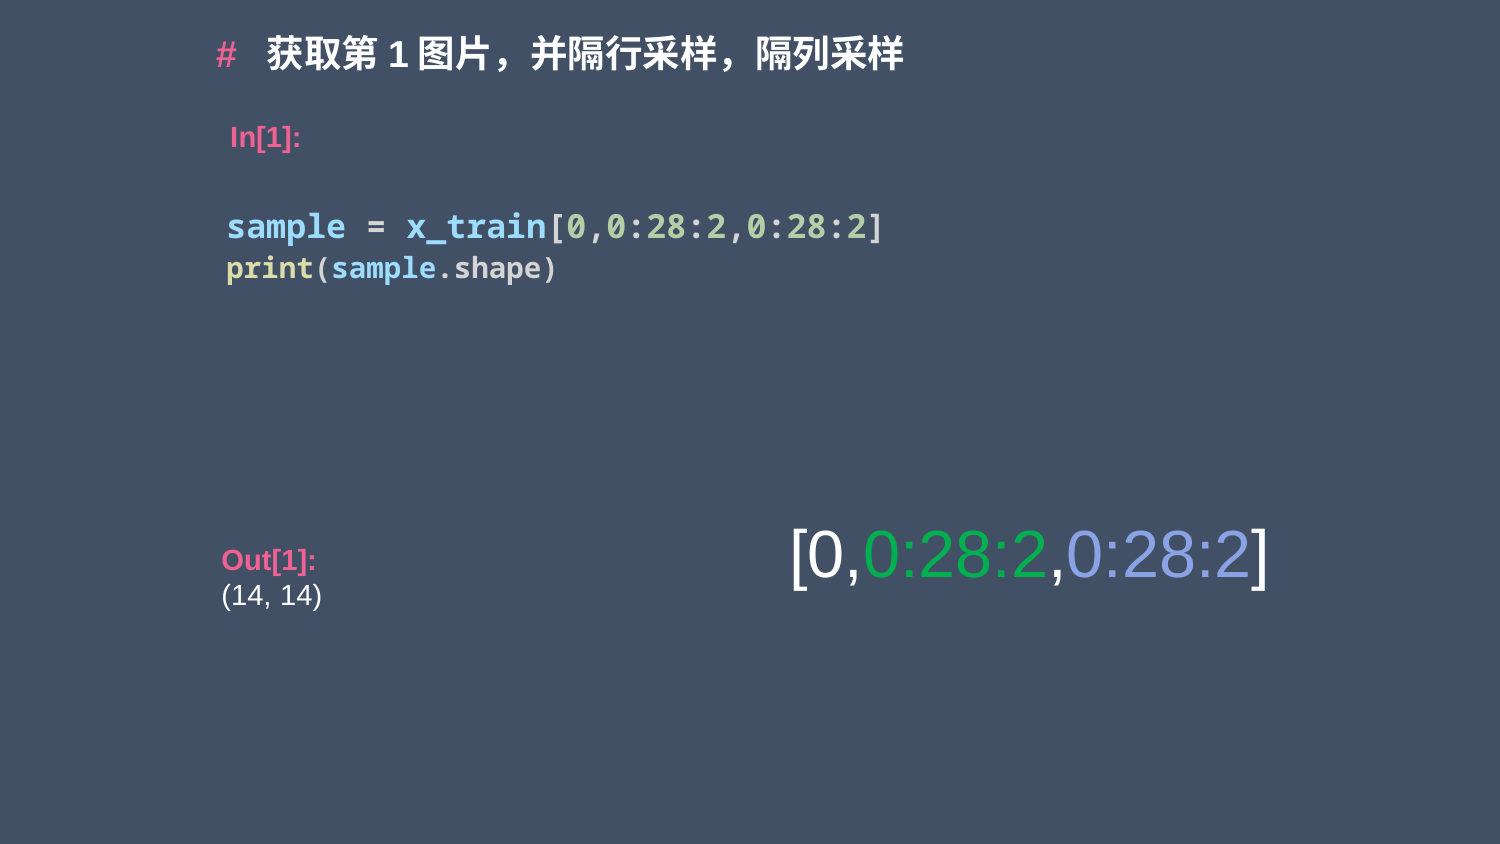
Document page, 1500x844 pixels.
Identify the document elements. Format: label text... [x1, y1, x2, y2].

text_box [0,0:28:2,0:28:2] [774, 503, 1500, 599]
text_box In[1]: [215, 110, 326, 161]
subtitle sample = x_train[0,0:28:2,0:28:2] print(sample.shape) [187, 148, 1195, 351]
text_box # 获取第1图片，并隔行采样，隔列采样 [206, 20, 1416, 95]
text_box Out[1]: (14, 14) [206, 534, 581, 619]
